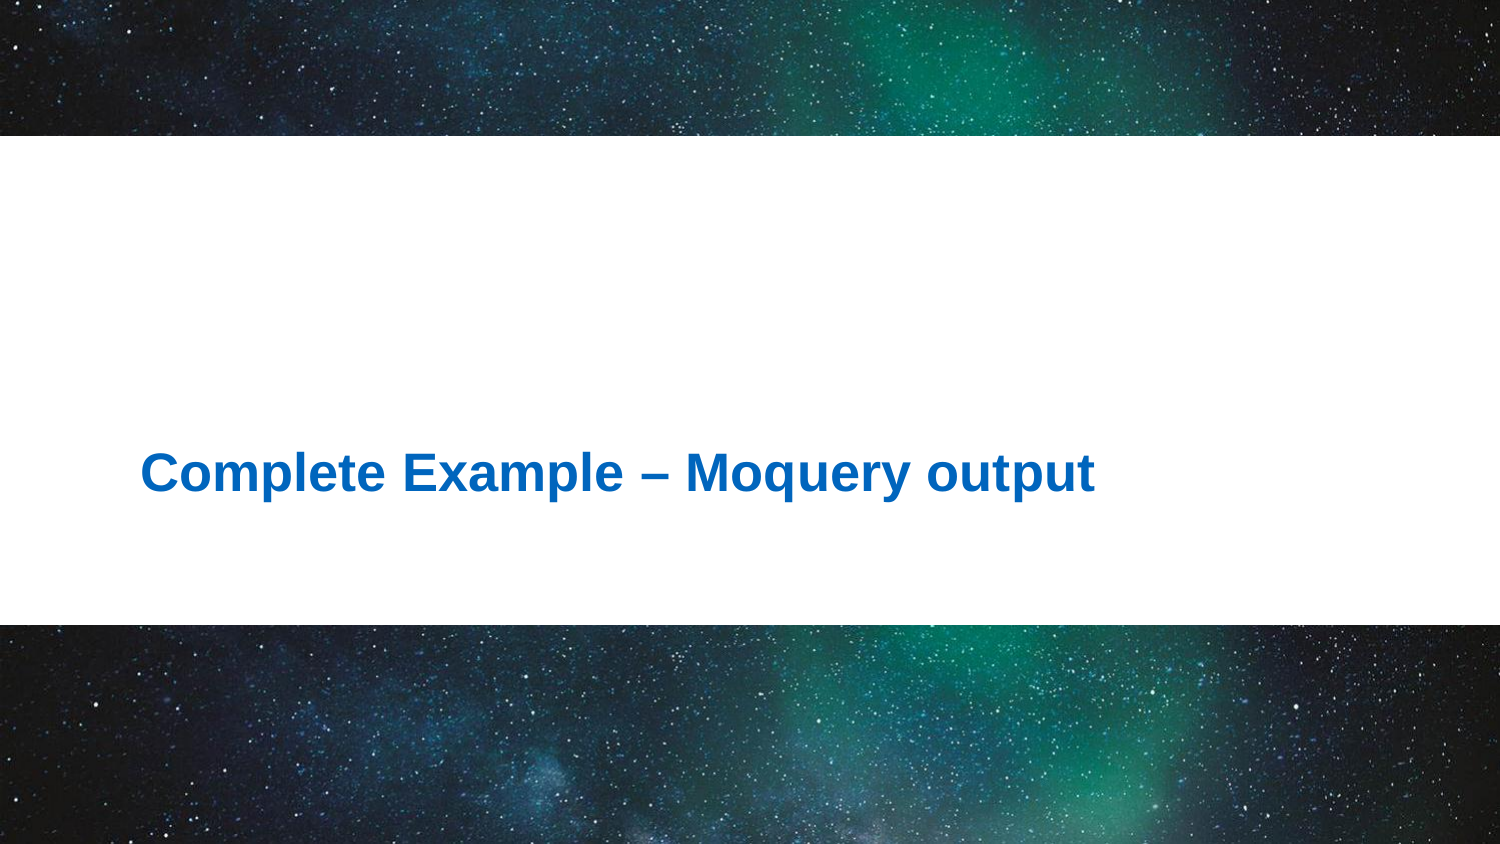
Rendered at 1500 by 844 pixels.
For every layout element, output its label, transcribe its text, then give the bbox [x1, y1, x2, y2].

picture [0, 625, 1500, 844]
picture [0, 0, 1500, 136]
title Complete Example – Moquery output [125, 152, 1331, 512]
